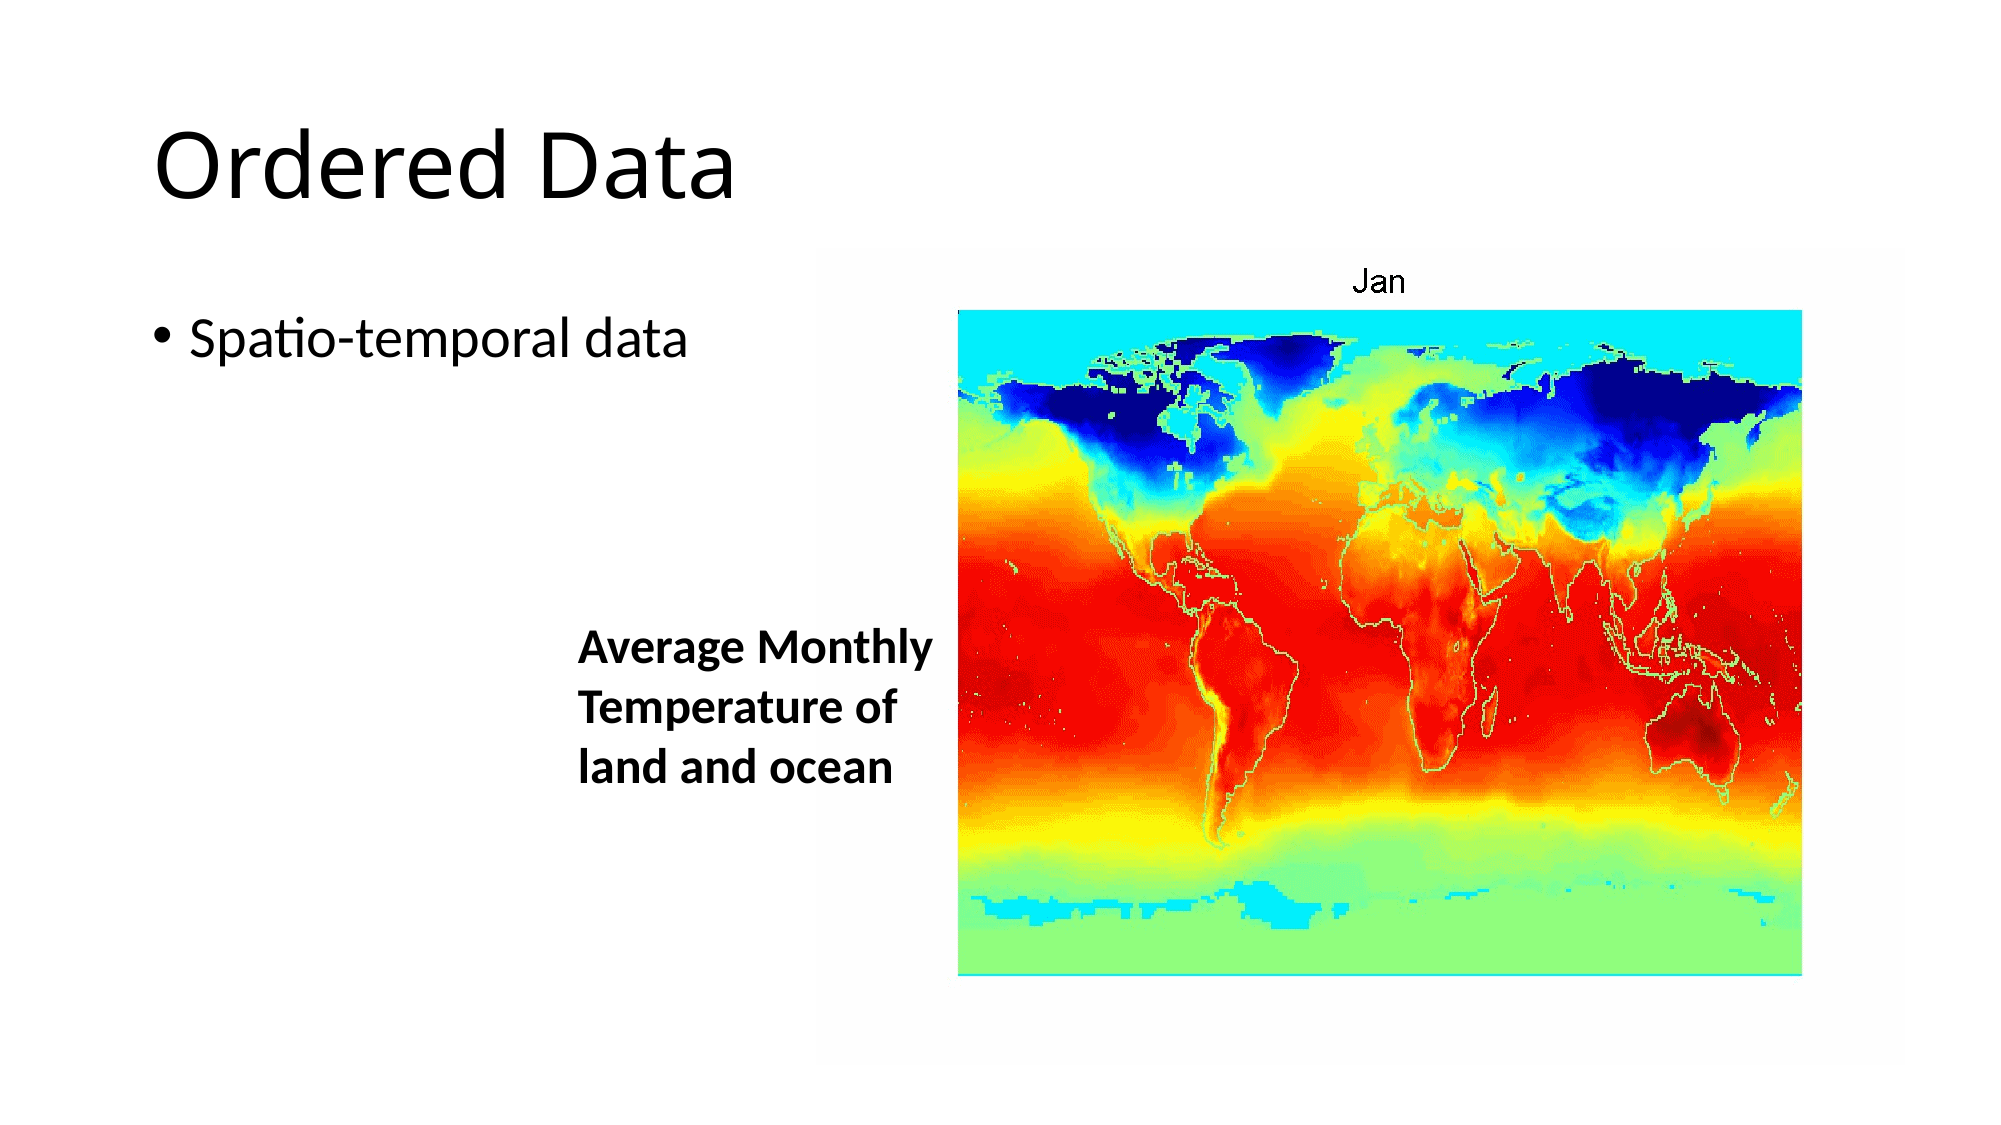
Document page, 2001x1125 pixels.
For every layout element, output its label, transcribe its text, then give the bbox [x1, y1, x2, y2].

list Spatio-temporal data [137, 299, 816, 1014]
text_box Average Monthly Temperature of land and ocean [563, 605, 816, 801]
title Ordered Data [137, 59, 1863, 278]
picture [816, 248, 1905, 1065]
